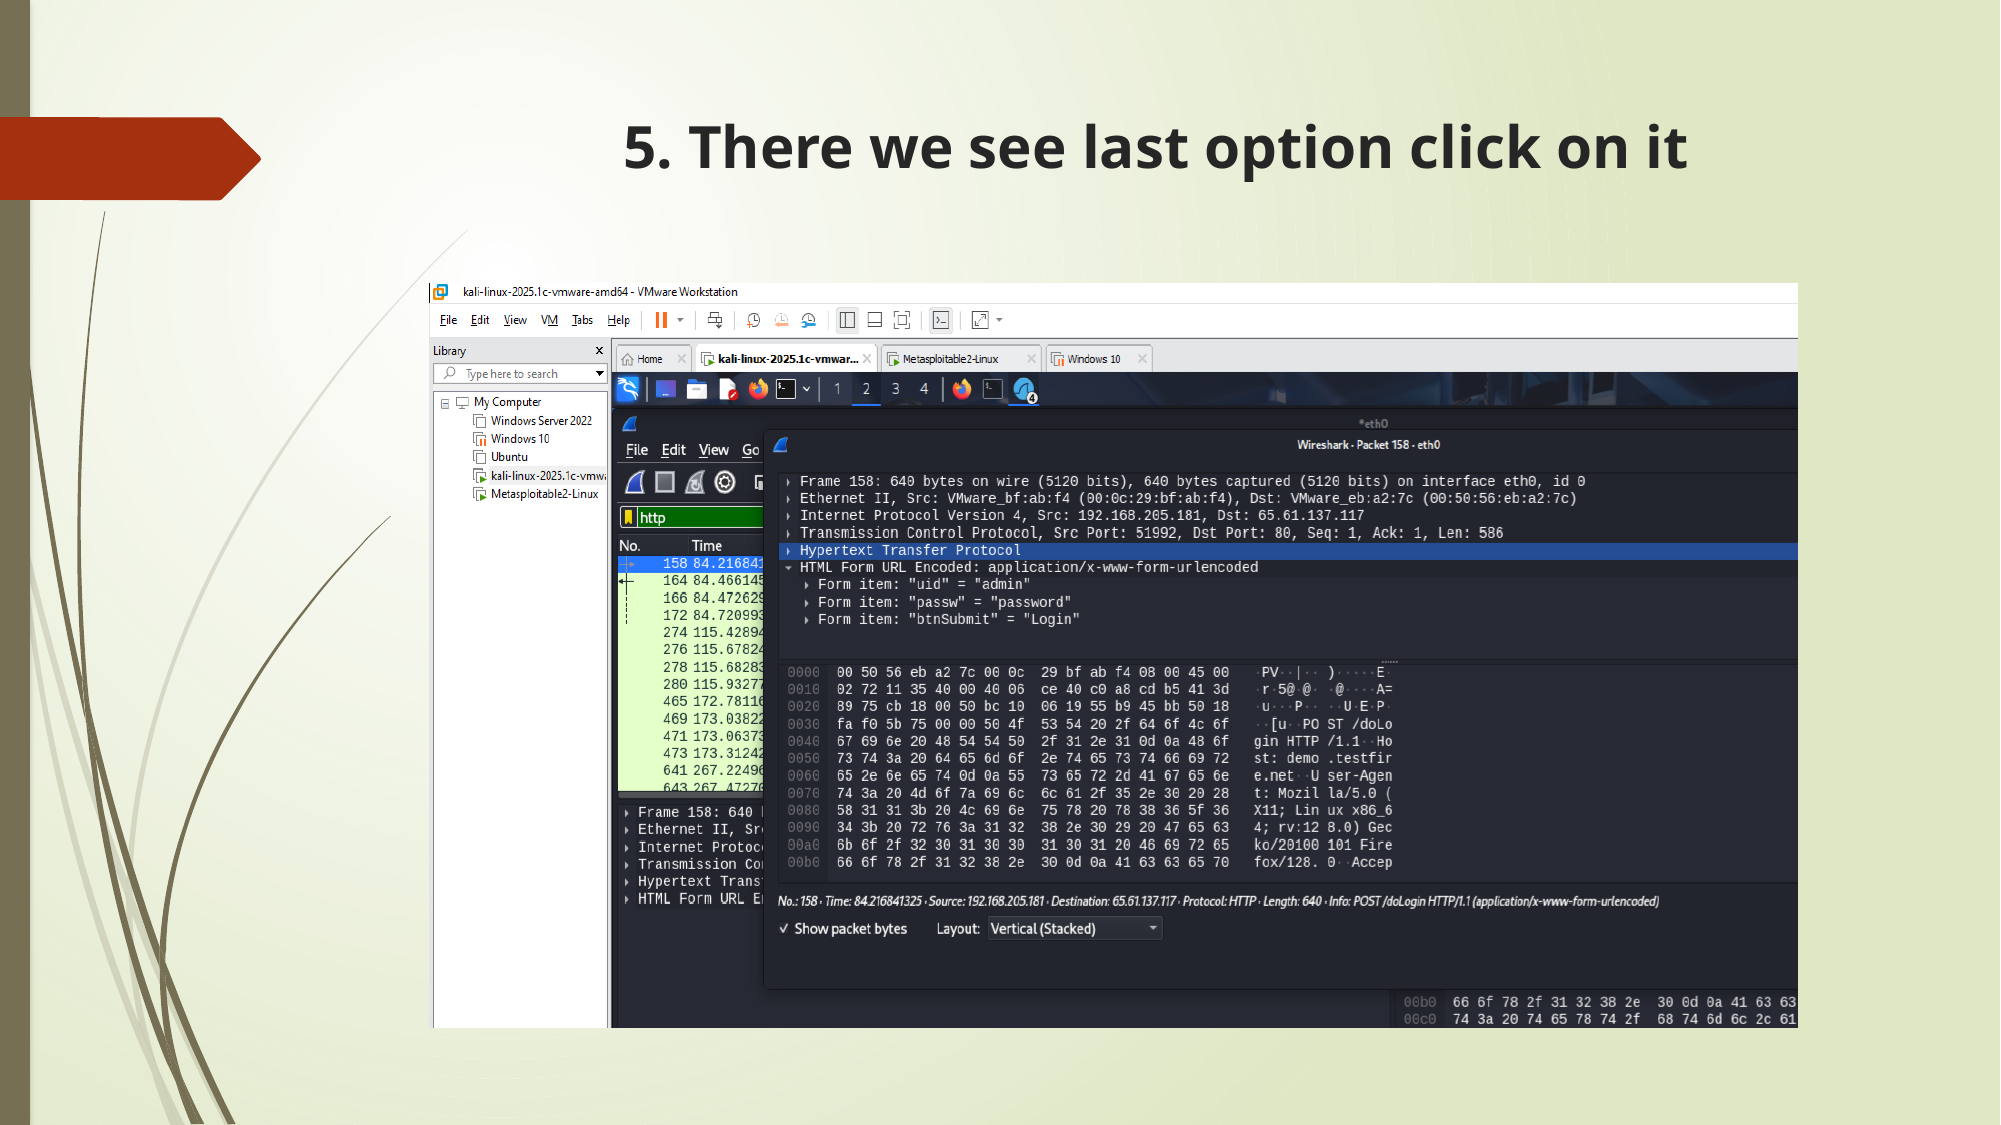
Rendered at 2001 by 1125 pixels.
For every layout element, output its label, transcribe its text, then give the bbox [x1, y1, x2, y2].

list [428, 282, 1798, 1028]
title 5. There we see last option click on it [425, 102, 1888, 313]
